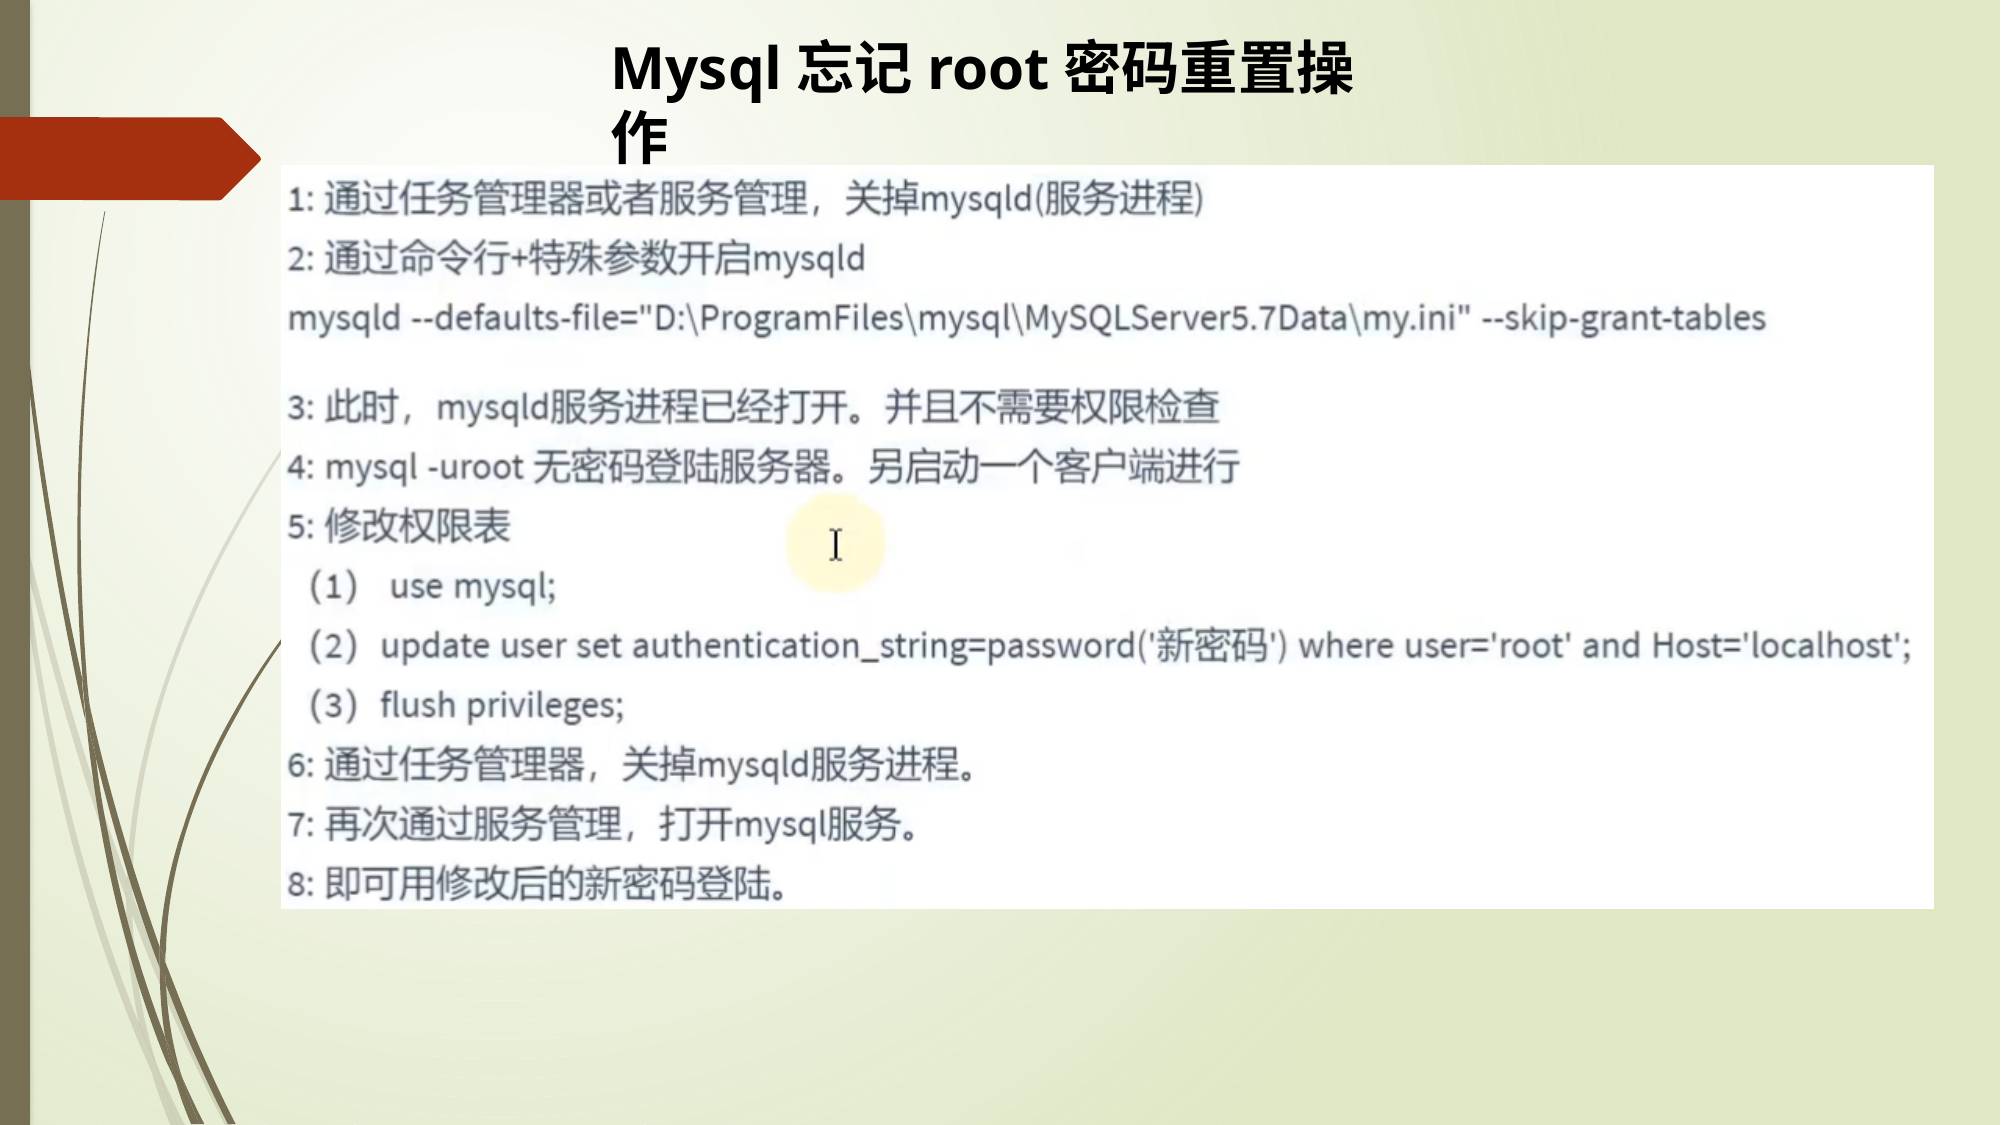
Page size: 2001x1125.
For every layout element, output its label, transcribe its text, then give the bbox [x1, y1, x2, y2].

picture [281, 165, 1934, 909]
text_box Mysql忘记root密码重置操作 [596, 23, 1427, 165]
